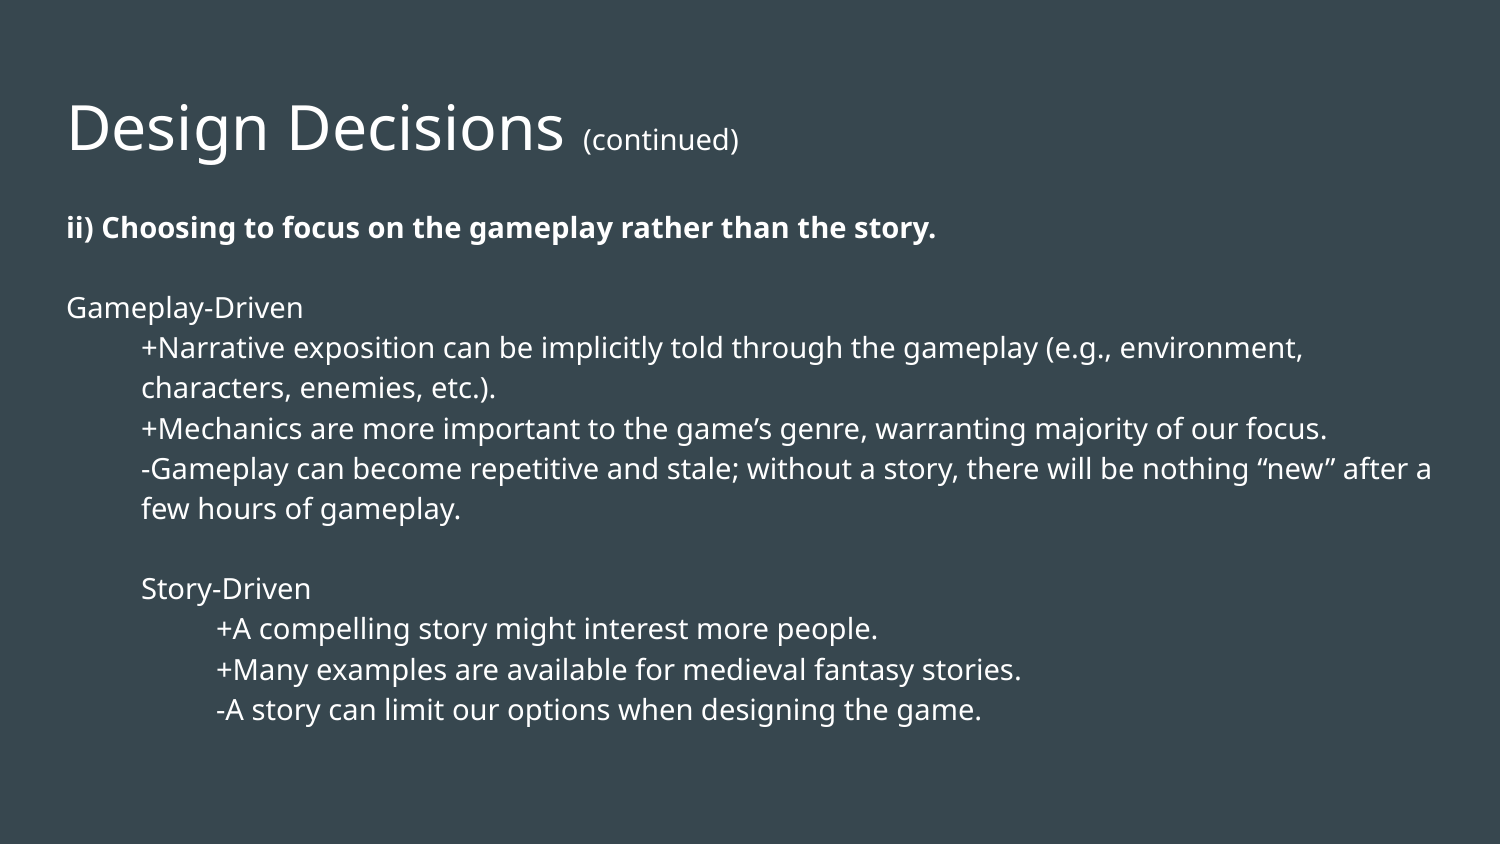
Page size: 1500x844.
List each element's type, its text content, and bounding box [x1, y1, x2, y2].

list ii) Choosing to focus on the gameplay rather than the story. Gameplay-Driven +Narrative exposition can be implicitly told through the gameplay (e.g., environment, characters, enemies, etc.). +Mechanics are more important to the game’s genre, warranting majority of our focus. -Gameplay can become repetitive and stale; without a story, there will be nothing “new” after a few hours of gameplay. Story-Driven +A compelling story might interest more people. +Many examples are available for medieval fantasy stories. -A story can limit our options when designing the game. [51, 189, 1449, 750]
title Design Decisions (continued) [51, 72, 1449, 167]
